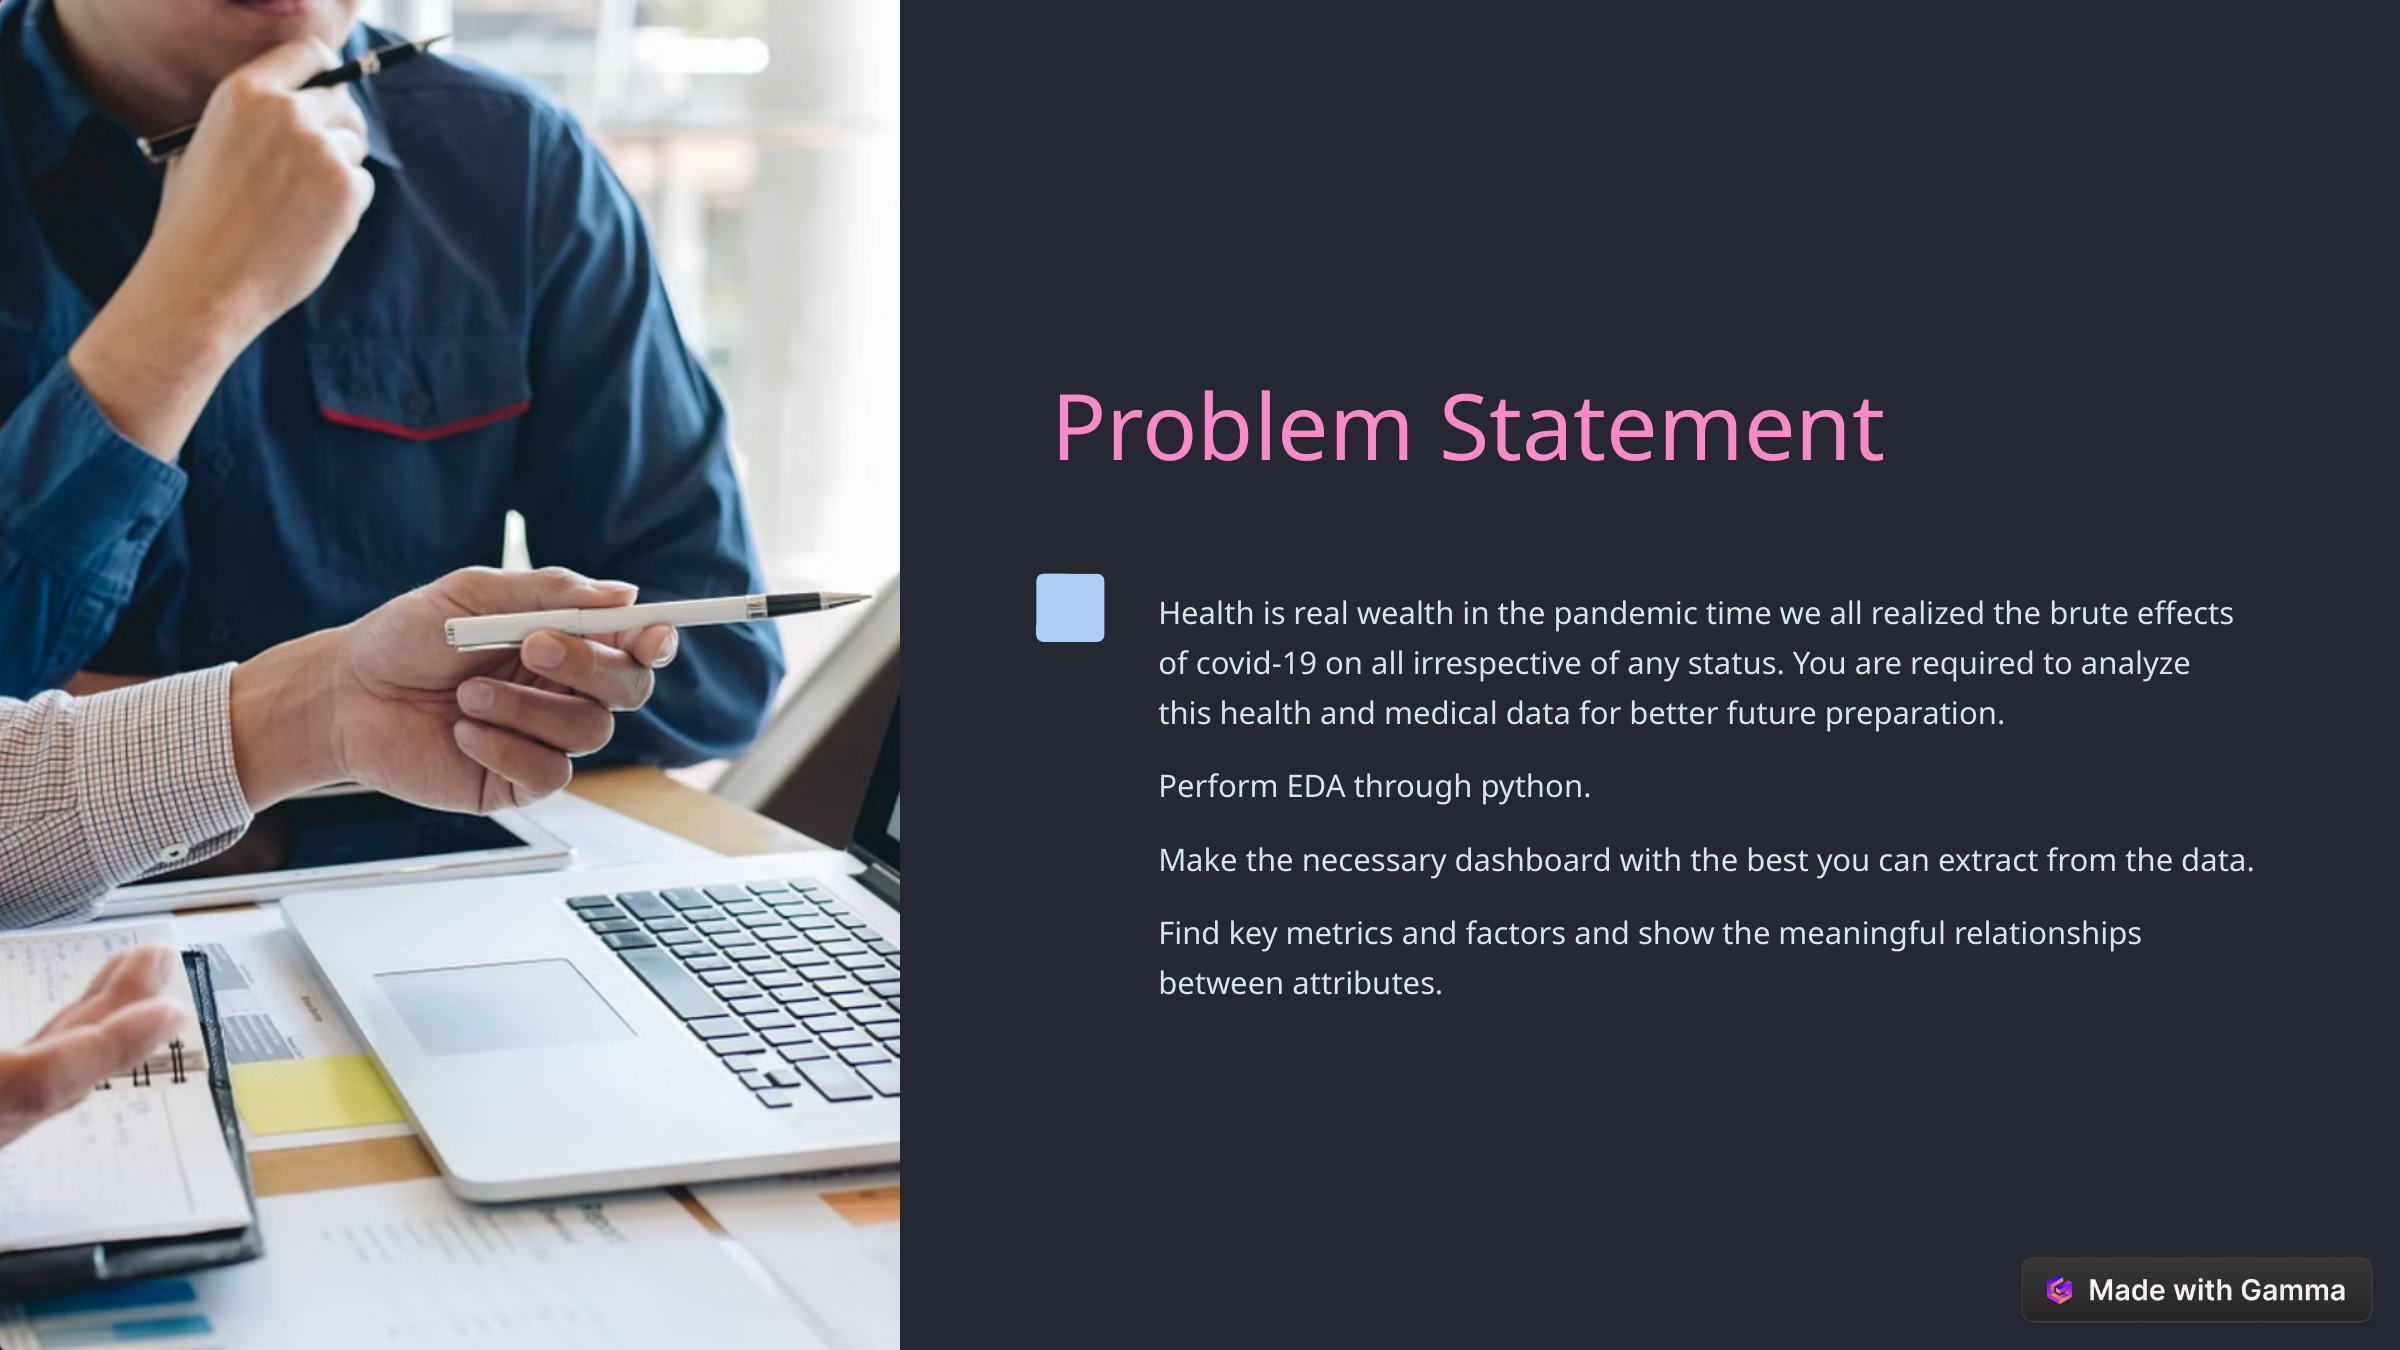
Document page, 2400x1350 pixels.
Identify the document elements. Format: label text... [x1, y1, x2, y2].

text_box [900, 0, 2400, 1350]
text_box Find key metrics and factors and show the meaningful relationships between attributes. [1143, 893, 2264, 993]
text_box [1036, 573, 1105, 642]
text_box Health is real wealth in the pandemic time we all realized the brute effects of covid-19 on all irrespective of any status. You are required to analyze this health and medical data for better future preparation. [1143, 573, 2264, 724]
text_box Perform EDA through python. [1143, 746, 2264, 797]
picture [0, 0, 900, 1350]
text_box Problem Statement [1036, 356, 1954, 472]
picture [2008, 1244, 2385, 1335]
text_box Make the necessary dashboard with the best you can extract from the data. [1143, 819, 2264, 870]
